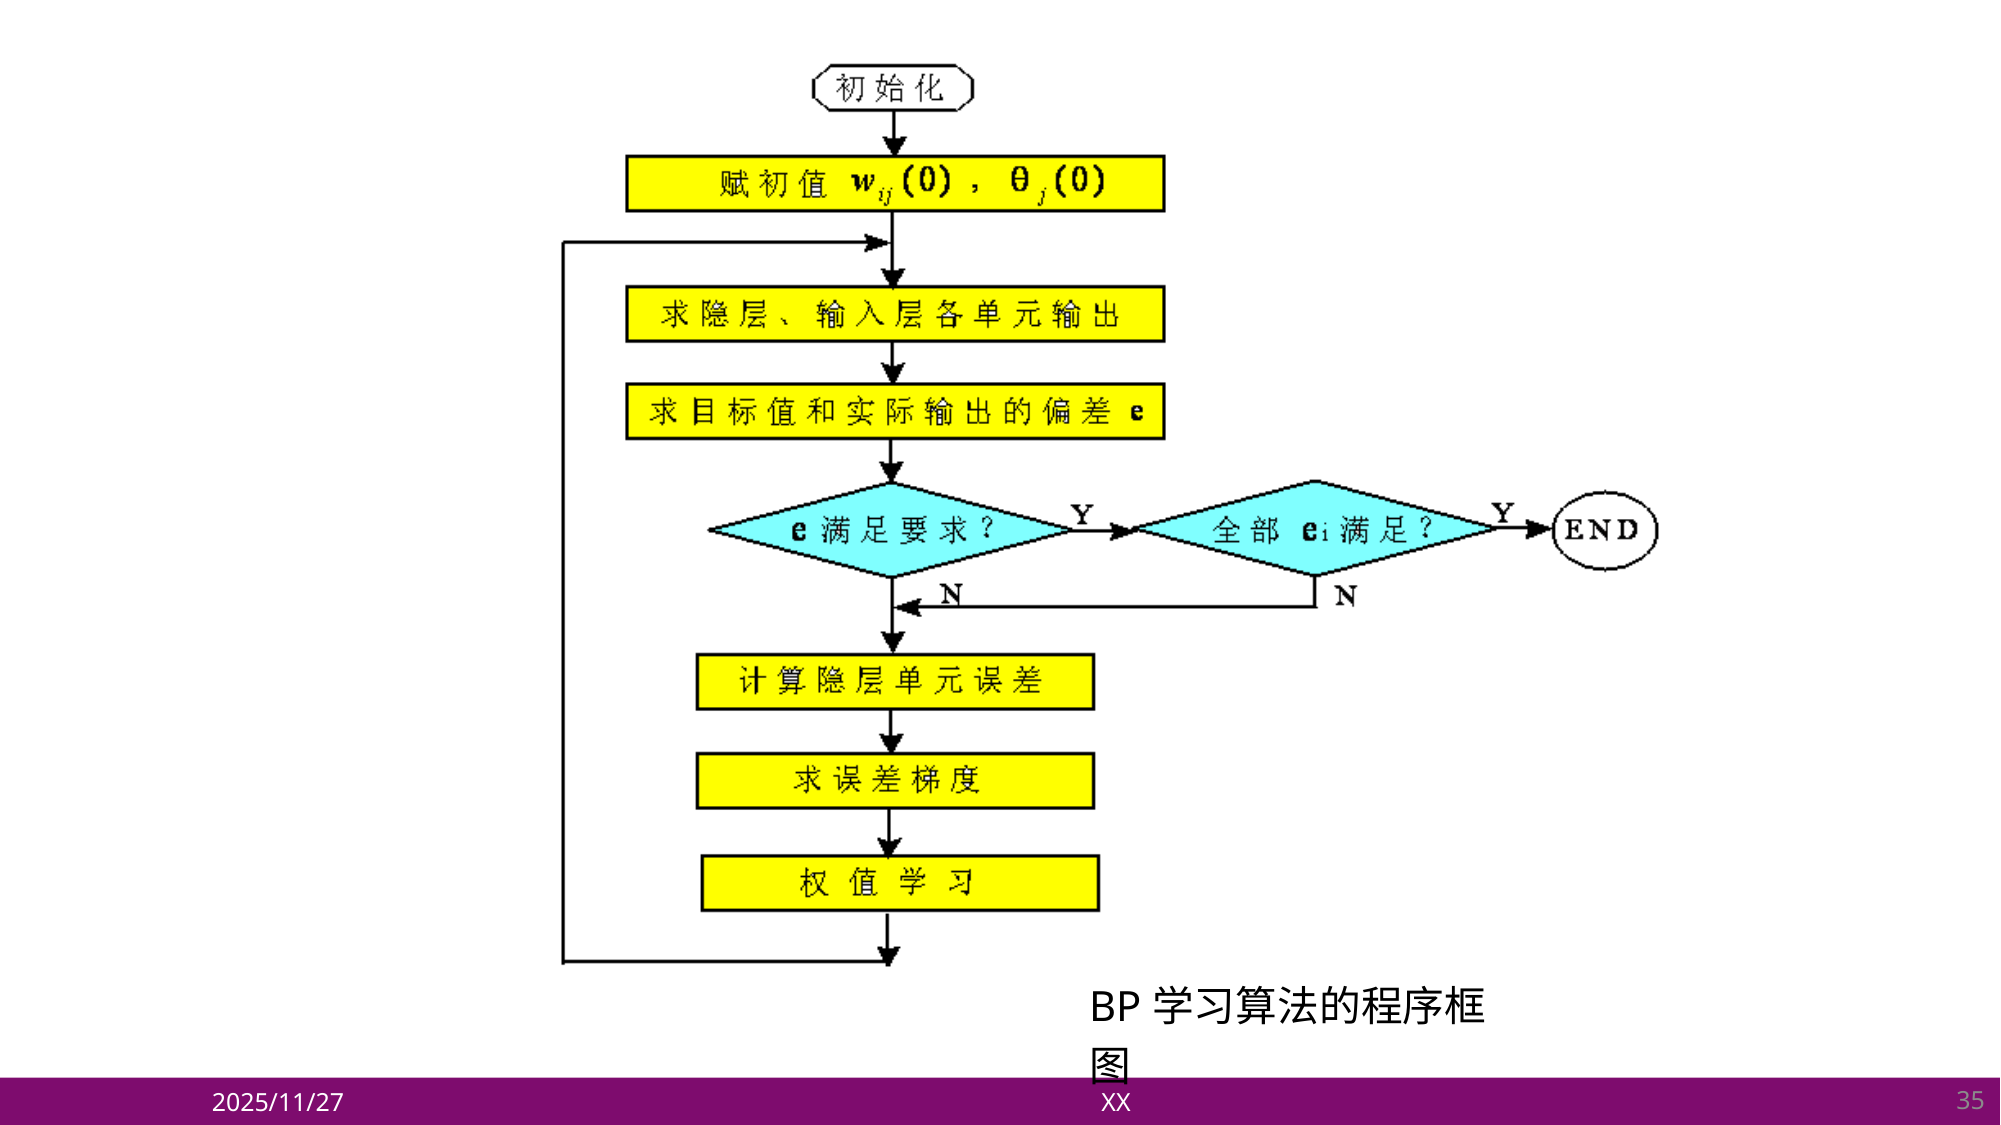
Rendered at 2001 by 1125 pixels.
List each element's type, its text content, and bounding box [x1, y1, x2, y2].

picture [534, 61, 1662, 975]
text_box BP学习算法的程序框图 [1074, 975, 1536, 1098]
